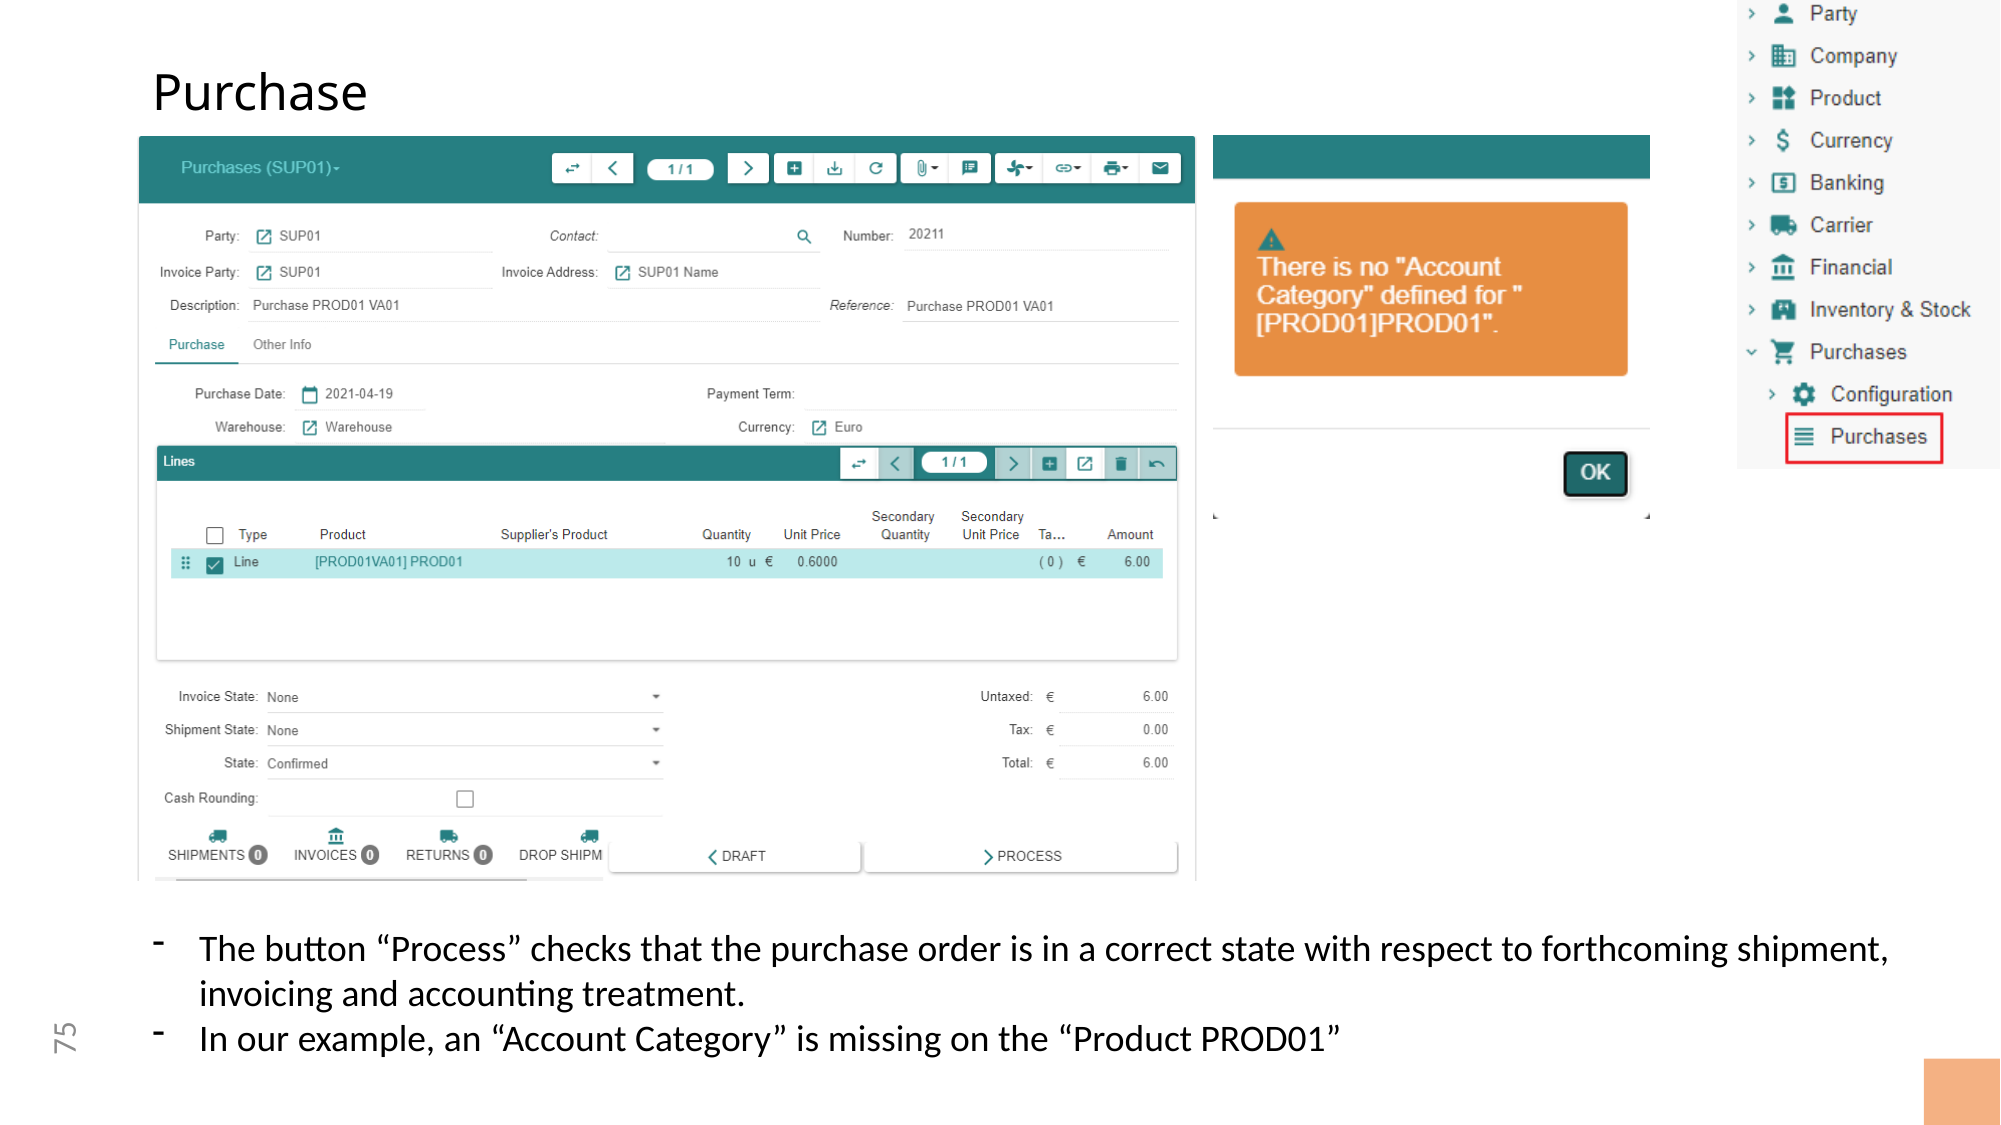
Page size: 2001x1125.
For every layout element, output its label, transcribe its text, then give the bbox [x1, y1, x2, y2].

text_box [1923, 1058, 2000, 1125]
title Purchase [137, 59, 1737, 136]
slide_number 75 [32, 969, 93, 1108]
picture [1213, 135, 1650, 519]
text_box The button “Process” checks that the purchase order is in a correct state with respect to forthcoming shipment, invoicing and accounting treatment. In our example, an “Account Category” is missing on the “Product PROD01” [137, 916, 1968, 1066]
picture [137, 135, 1197, 881]
picture [1737, 0, 2000, 469]
